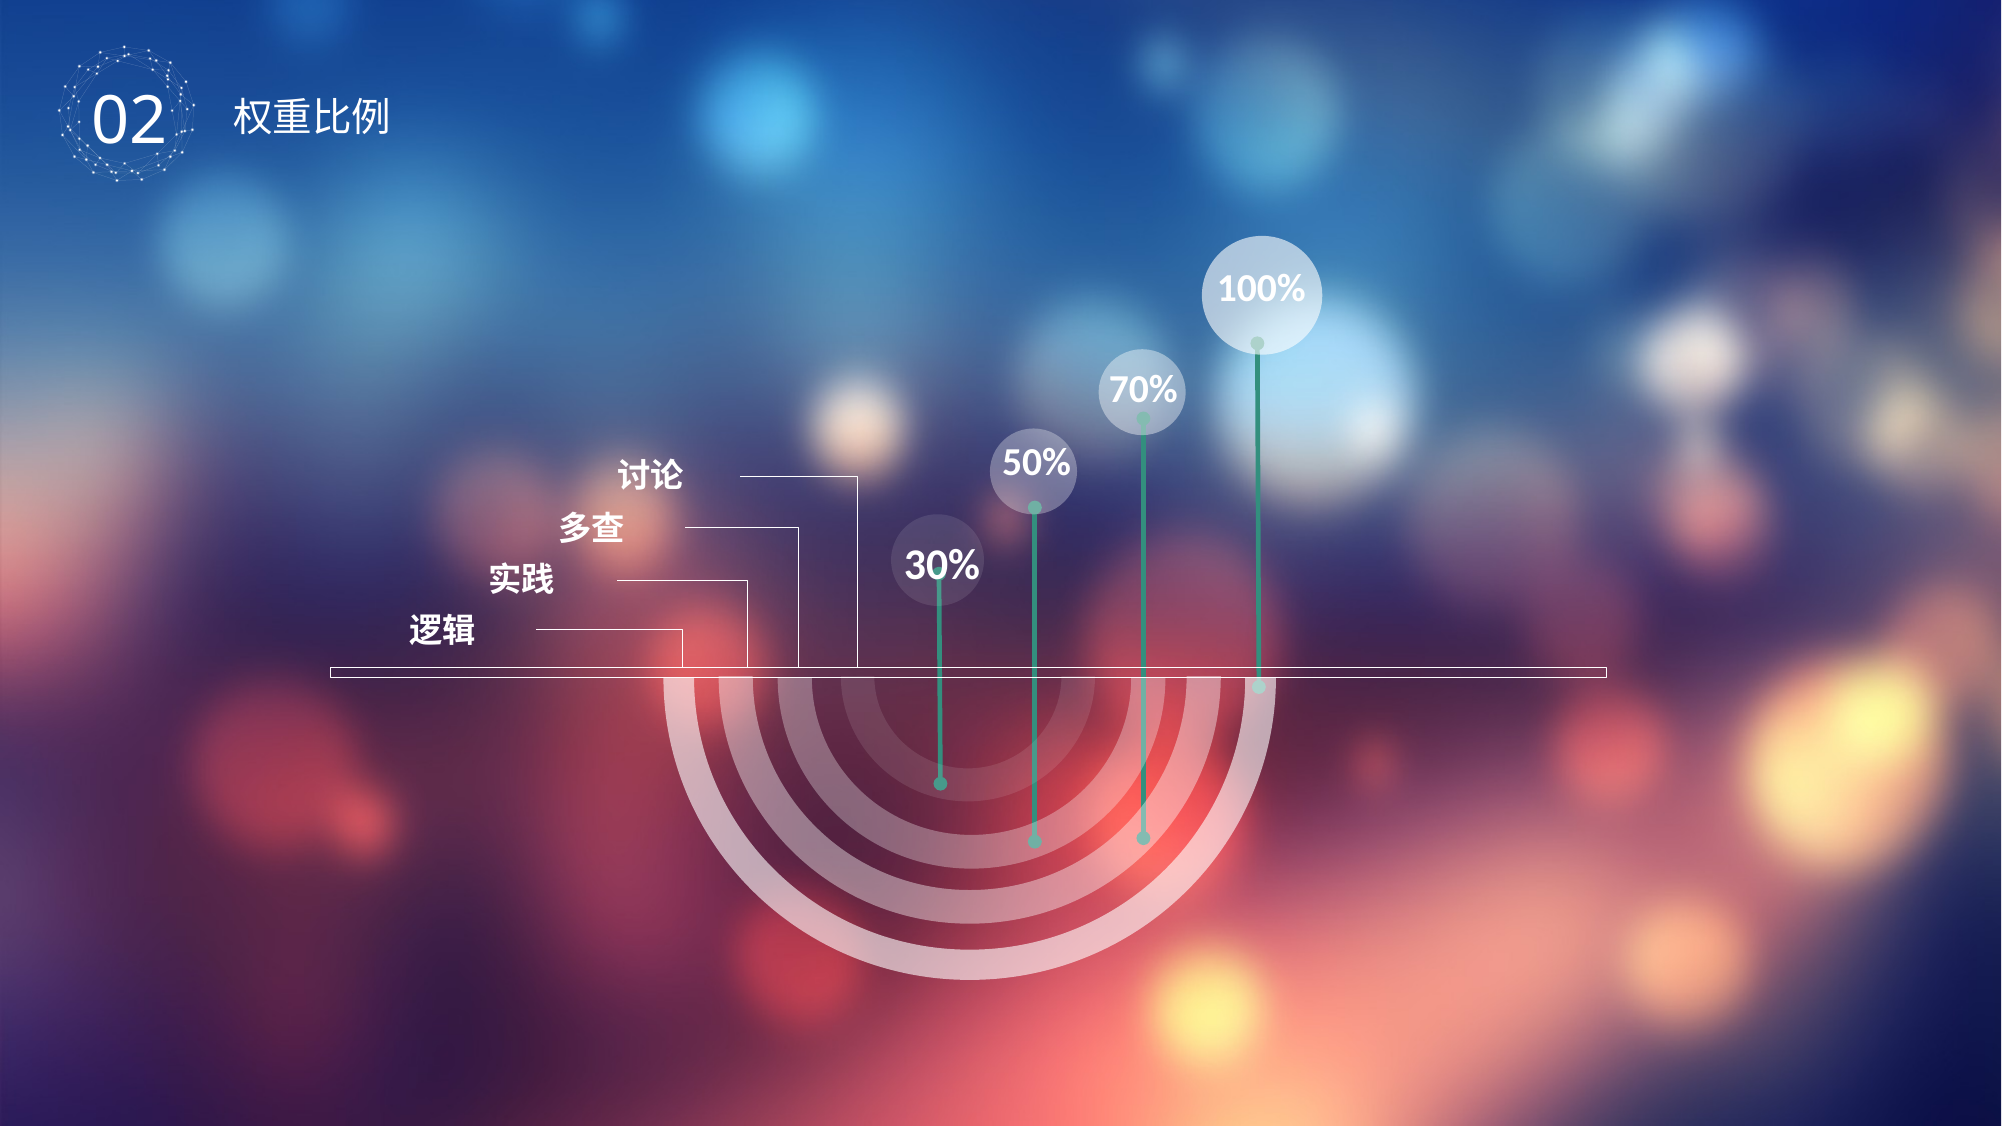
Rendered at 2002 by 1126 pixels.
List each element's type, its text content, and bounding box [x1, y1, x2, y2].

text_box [59, 45, 196, 182]
picture [0, 0, 2002, 1126]
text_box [330, 235, 1607, 981]
text_box 权重比例 [218, 84, 407, 147]
